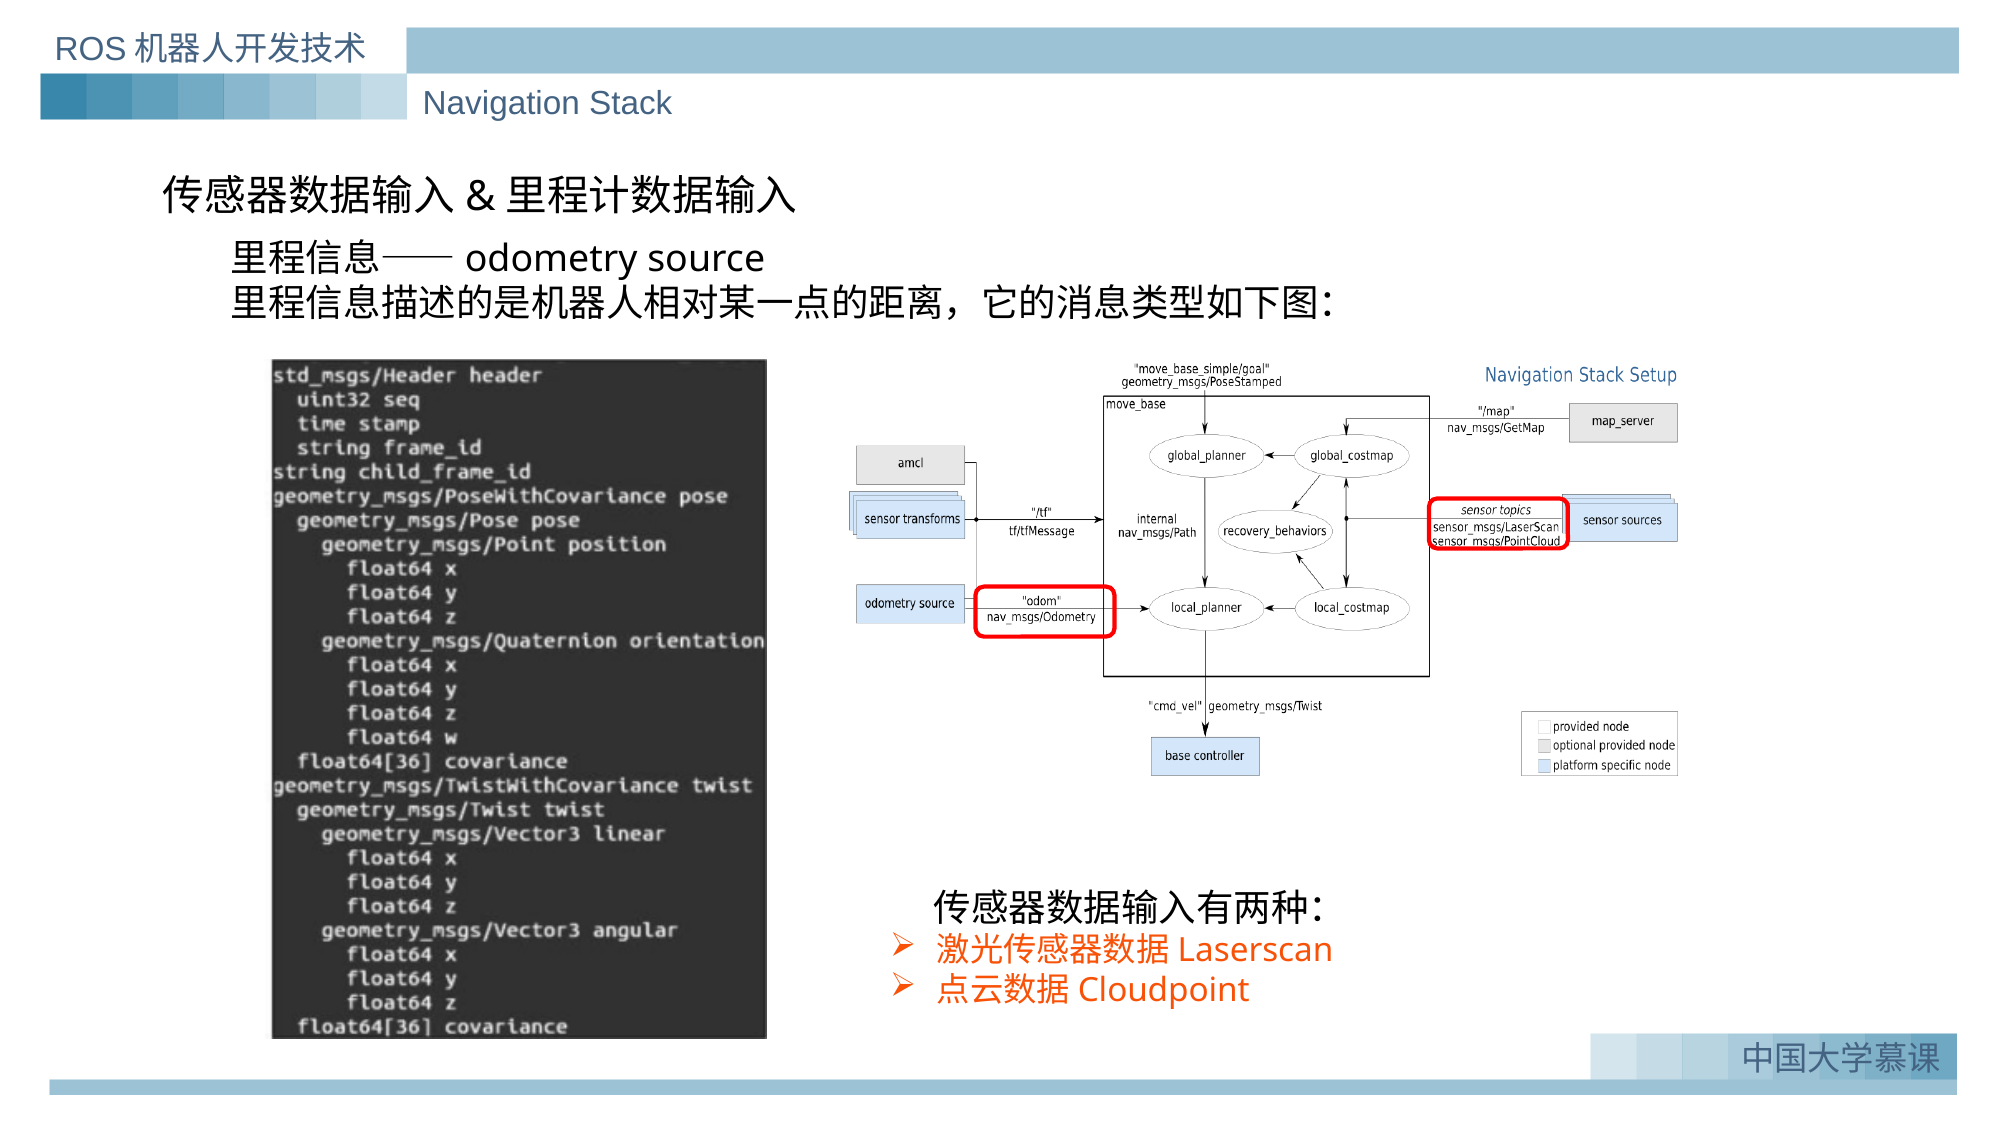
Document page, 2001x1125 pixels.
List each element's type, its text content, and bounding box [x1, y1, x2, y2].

picture [0, 0, 2001, 1125]
text_box ROS机器人开发技术 [39, 19, 383, 75]
text_box 中国大学慕课 [1726, 1029, 1956, 1085]
text_box Navigation Stack [407, 73, 688, 161]
text_box 传感器数据输入&里程计数据输入 [148, 161, 1033, 277]
text_box 里程信息——odometry source 里程信息描述的是机器人相对某一点的距离，它的消息类型如下图： [172, 226, 1334, 332]
text_box 传感器数据输入有两种： 激光传感器数据Laserscan 点云数据Cloudpoint [875, 876, 1678, 1016]
